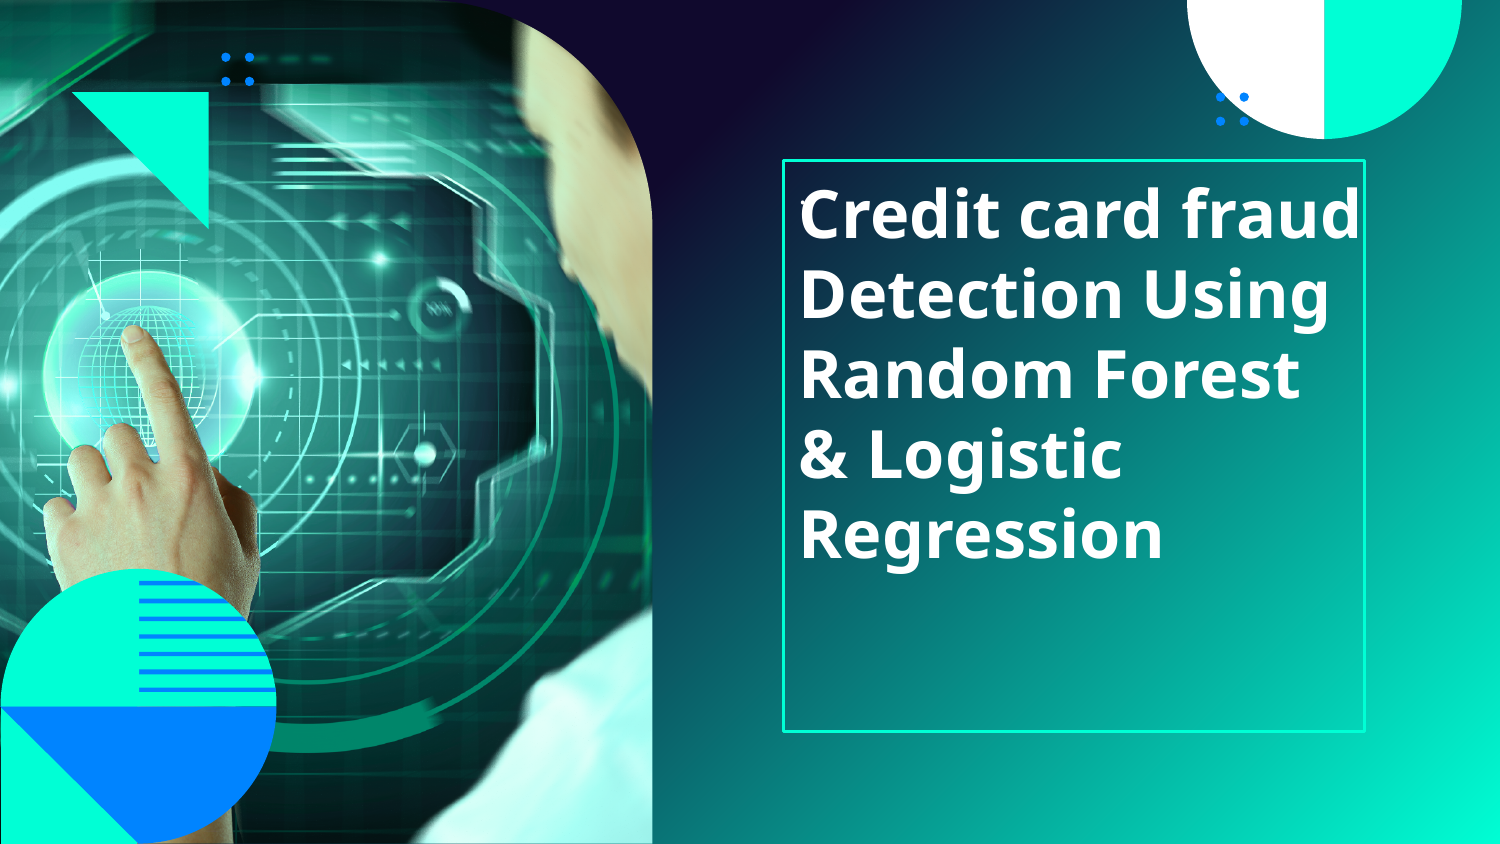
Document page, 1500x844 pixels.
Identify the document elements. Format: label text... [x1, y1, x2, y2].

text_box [221, 52, 255, 87]
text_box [137, 568, 277, 707]
subtitle . [782, 159, 1366, 733]
picture [0, 0, 653, 844]
title Credit card fraud Detection Using Random Forest & Logistic Regression [783, 136, 1383, 587]
